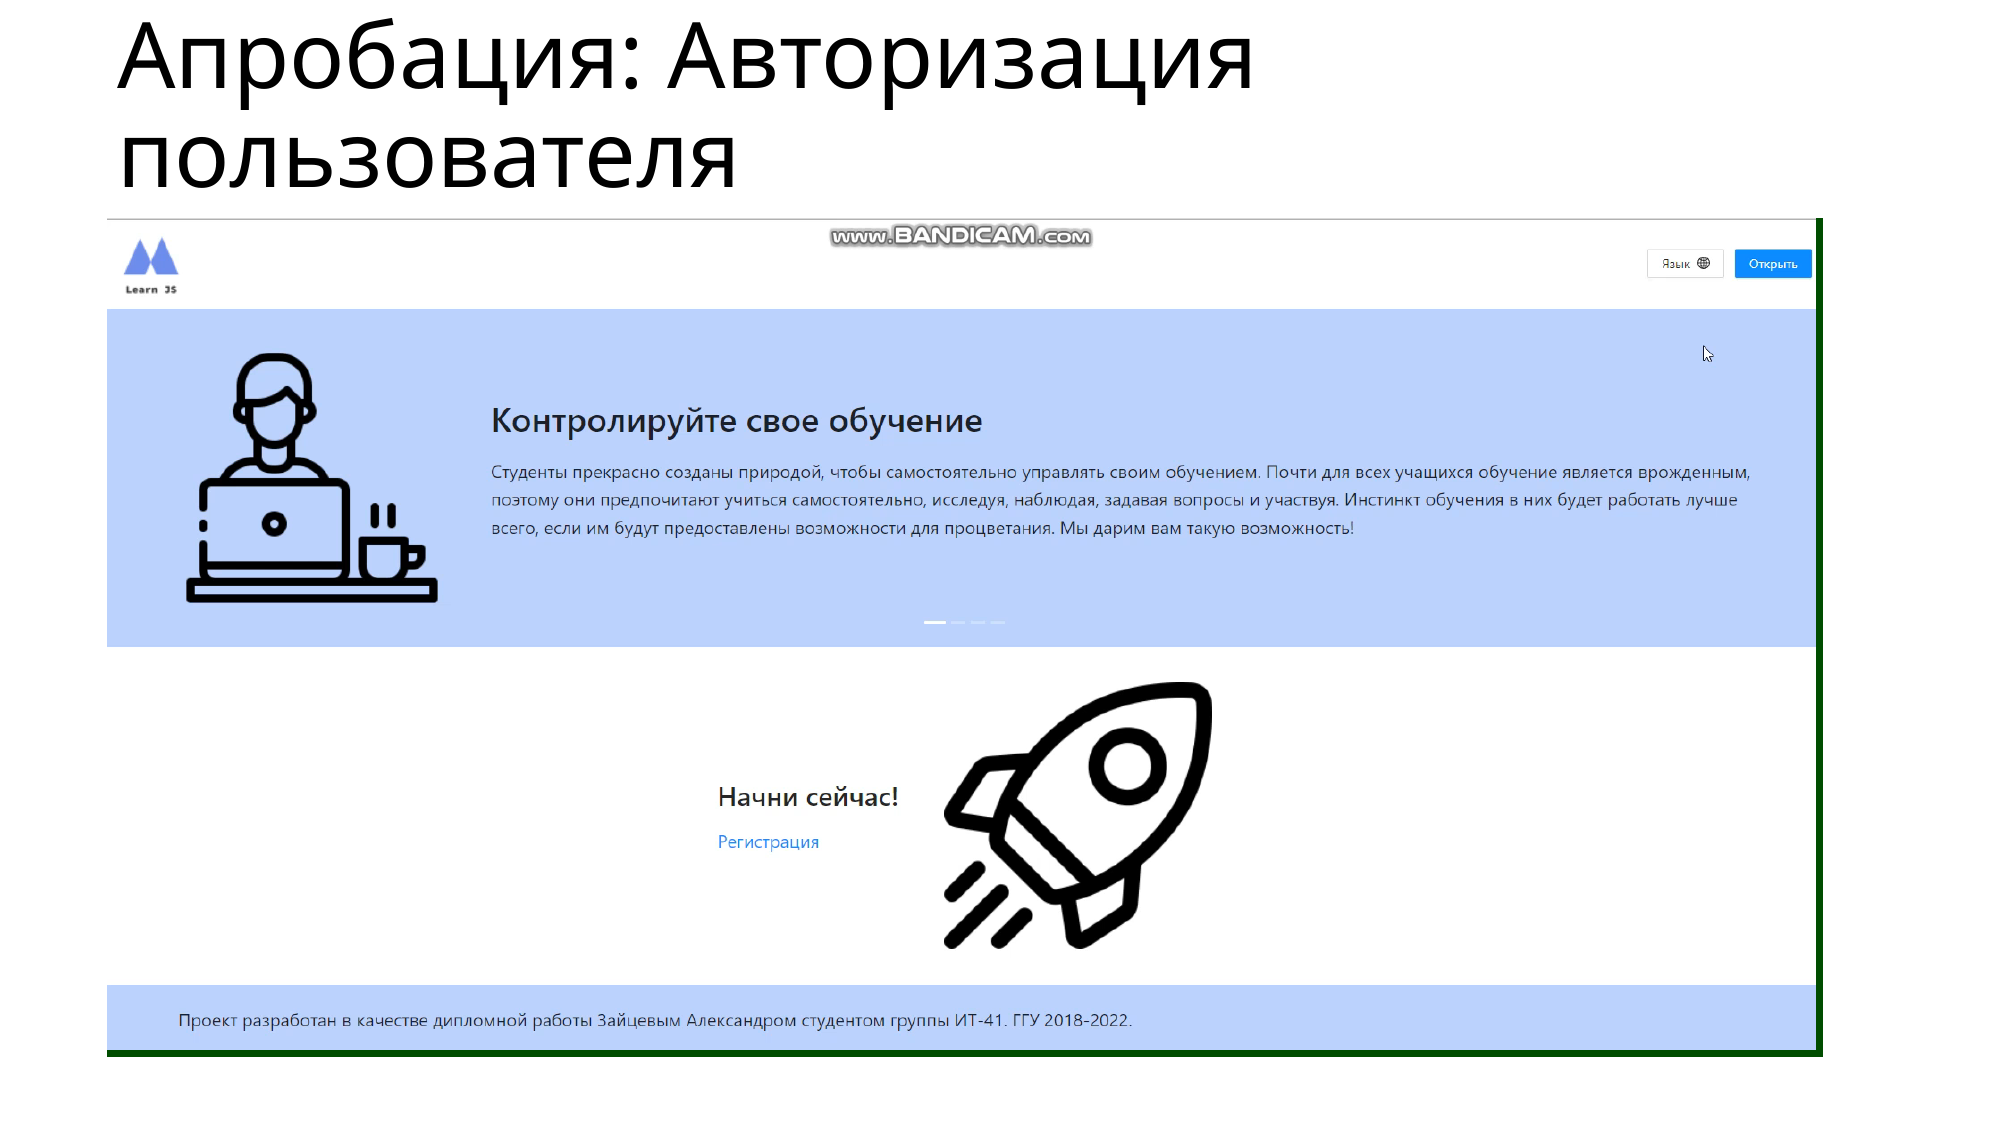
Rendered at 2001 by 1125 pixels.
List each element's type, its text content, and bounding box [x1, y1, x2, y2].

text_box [106, 217, 1823, 1058]
title Апробация: Авторизация пользователя [102, 0, 1828, 218]
